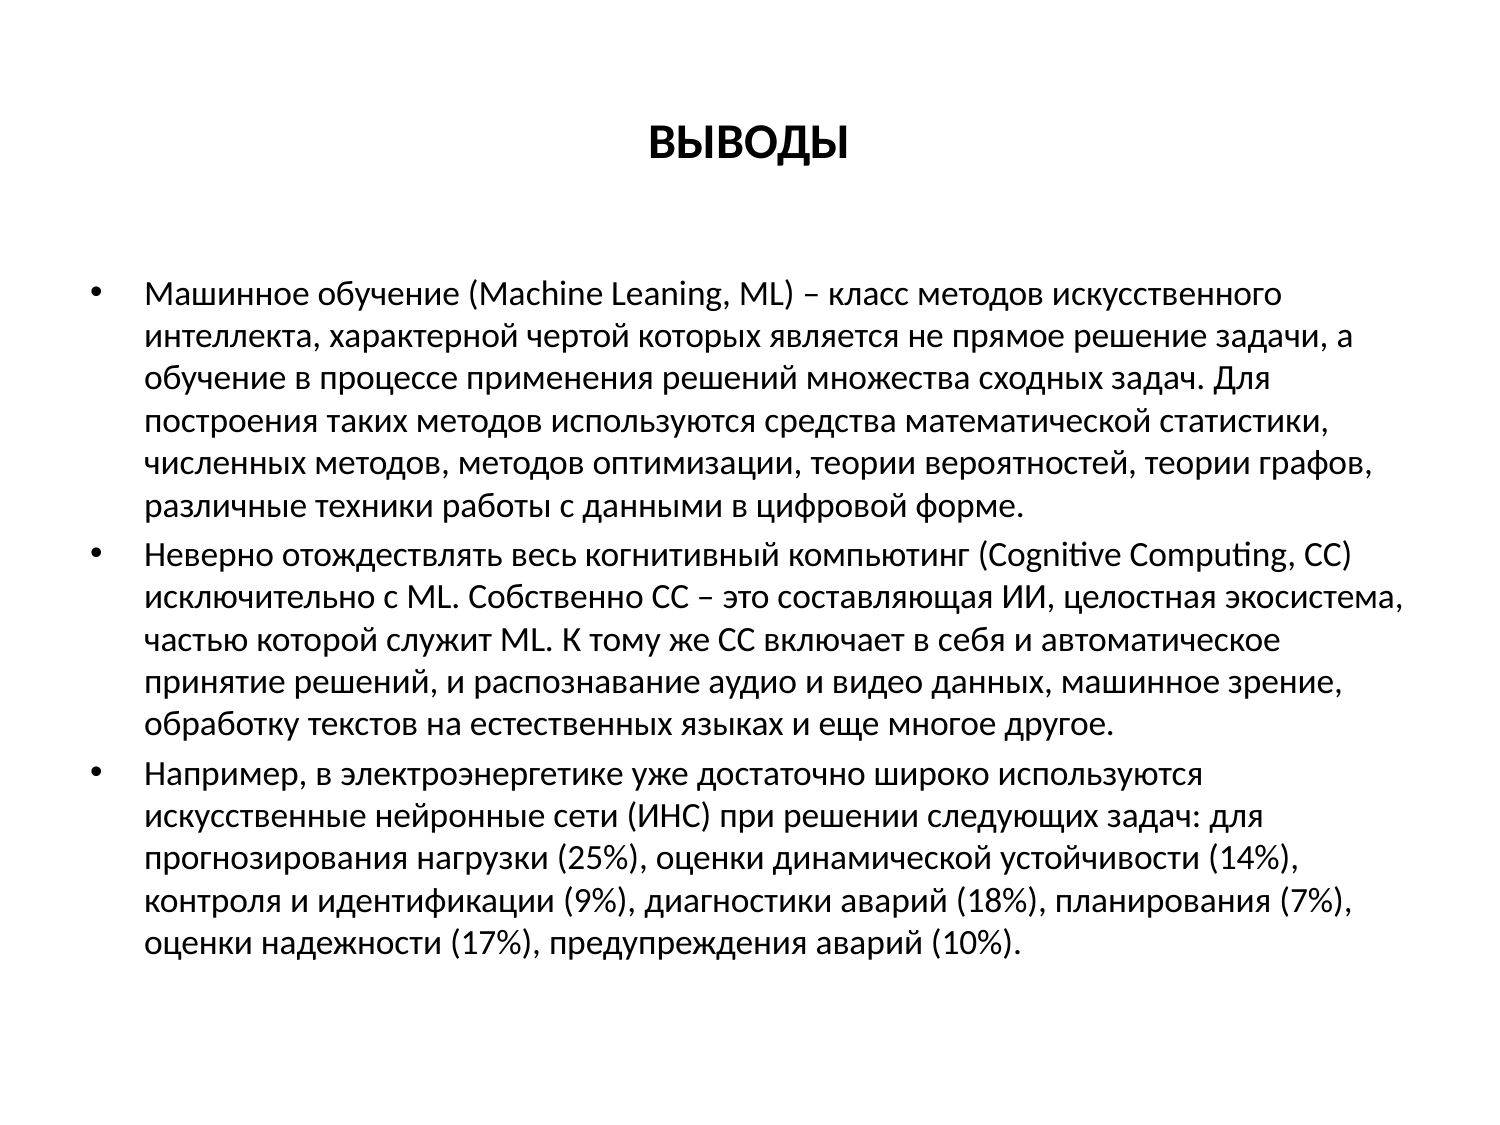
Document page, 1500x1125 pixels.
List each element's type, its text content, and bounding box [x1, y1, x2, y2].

list Машинное обучение (Machine Leaning, ML) – класс методов искусственного интеллекта, характерной чертой которых является не прямое решение задачи, а обучение в процессе применения решений множества сходных задач. Для построения таких методов используются средства математической статистики, численных методов, методов оптимизации, теории вероятностей, теории графов, различные техники работы с данными в цифровой форме. Неверно отождествлять весь когнитивный компьютинг (Cognitive Computing, CC) исключительно с ML. Собственно CC – это составляющая ИИ, целостная экосистема, частью которой служит ML. К тому же CC включает в себя и автоматическое принятие решений, и распознавание аудио и видео данных, машинное зрение, обработку текстов на естественных языках и еще многое другое. Например, в электроэнергетике уже достаточно широко используются искусственные нейронные сети (ИНС) при решении следующих задач: для прогнозирования нагрузки (25%), оценки динамической устойчивости (14%), контроля и идентификации (9%), диагностики аварий (18%), планирования (7%), оценки надежности (17%), предупреждения аварий (10%). [75, 262, 1425, 1005]
title ВЫВОДЫ [75, 45, 1425, 233]
